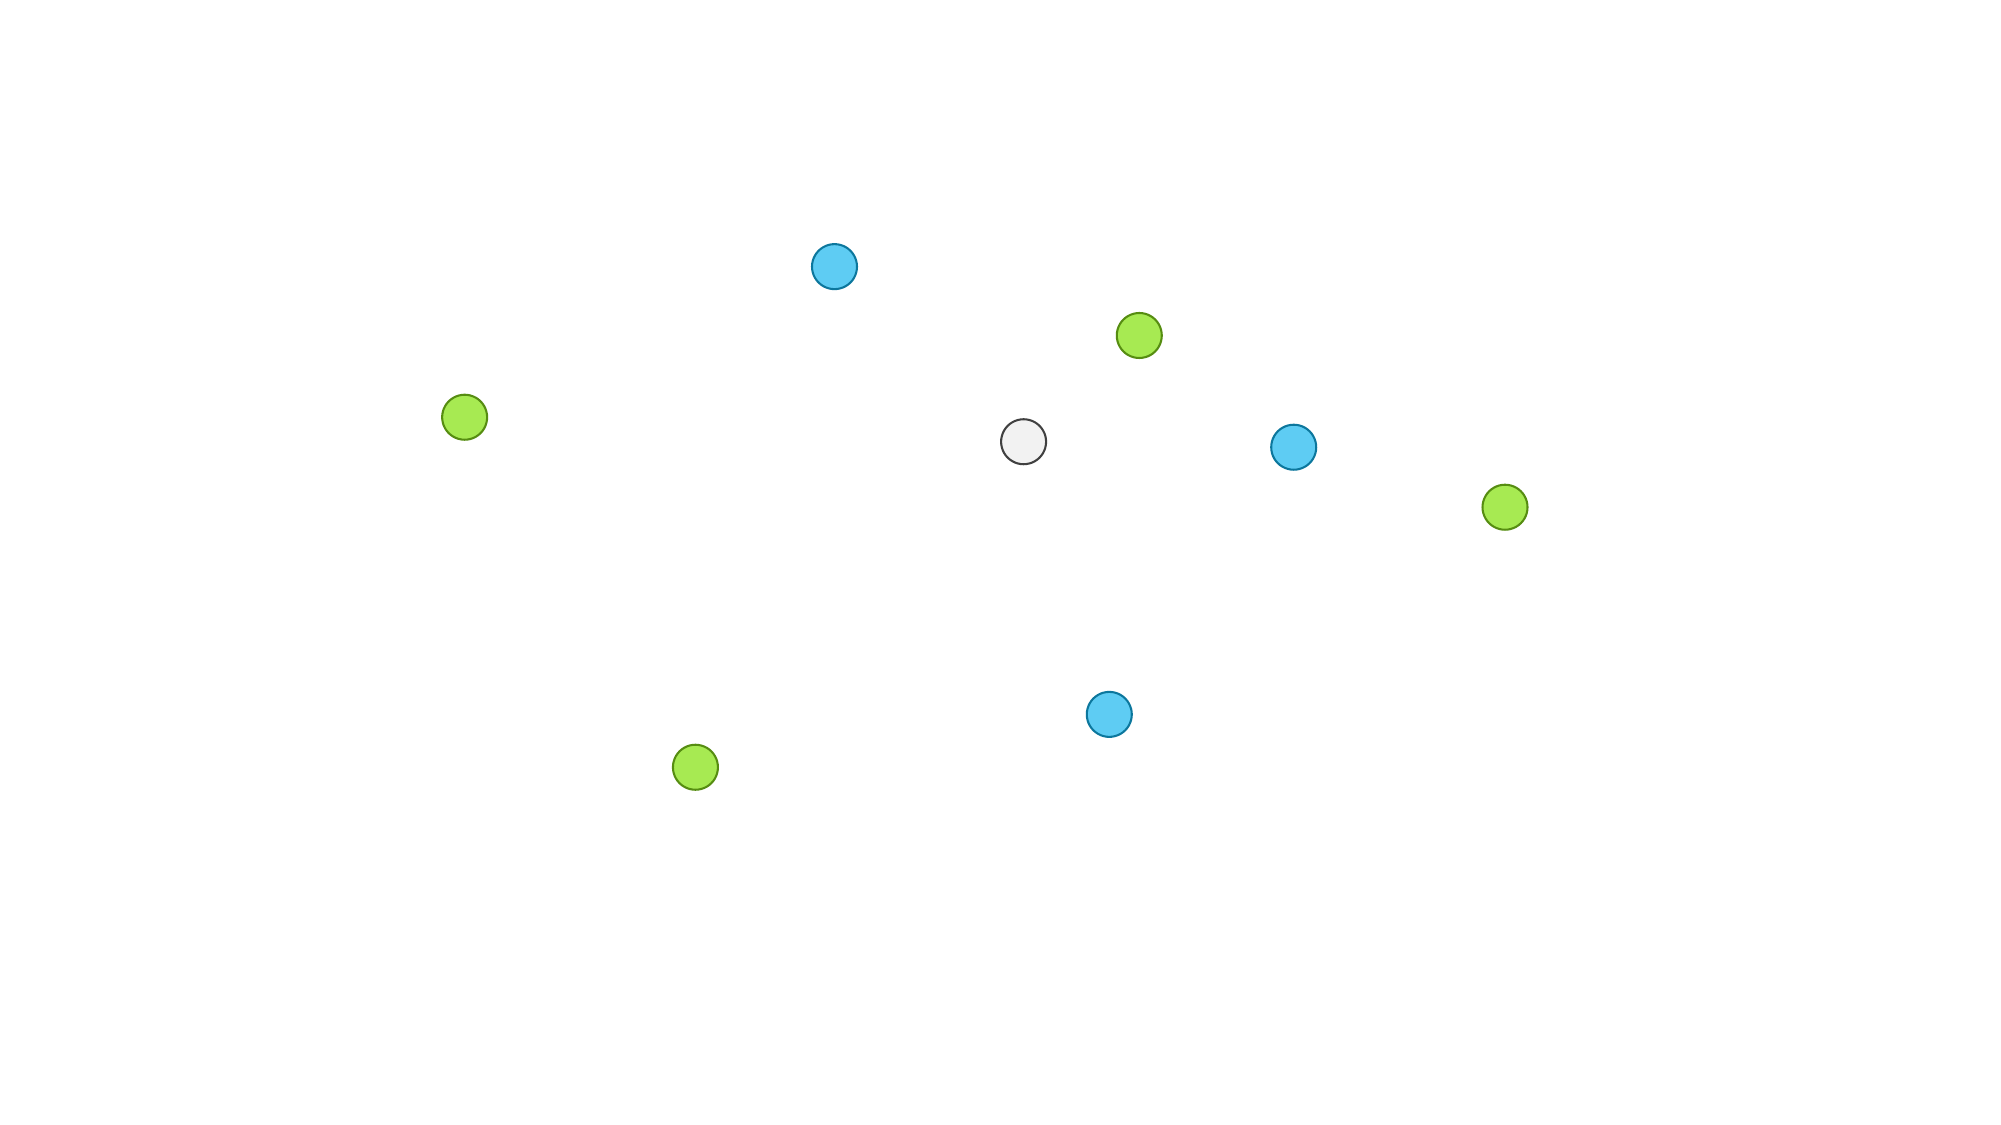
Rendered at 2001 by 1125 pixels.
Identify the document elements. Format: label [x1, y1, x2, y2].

text_box [671, 743, 719, 791]
text_box [810, 243, 859, 291]
text_box [1115, 311, 1163, 360]
text_box [441, 393, 489, 441]
text_box [1085, 690, 1133, 738]
text_box [1481, 483, 1529, 531]
text_box [1000, 418, 1048, 466]
text_box [1270, 423, 1318, 471]
